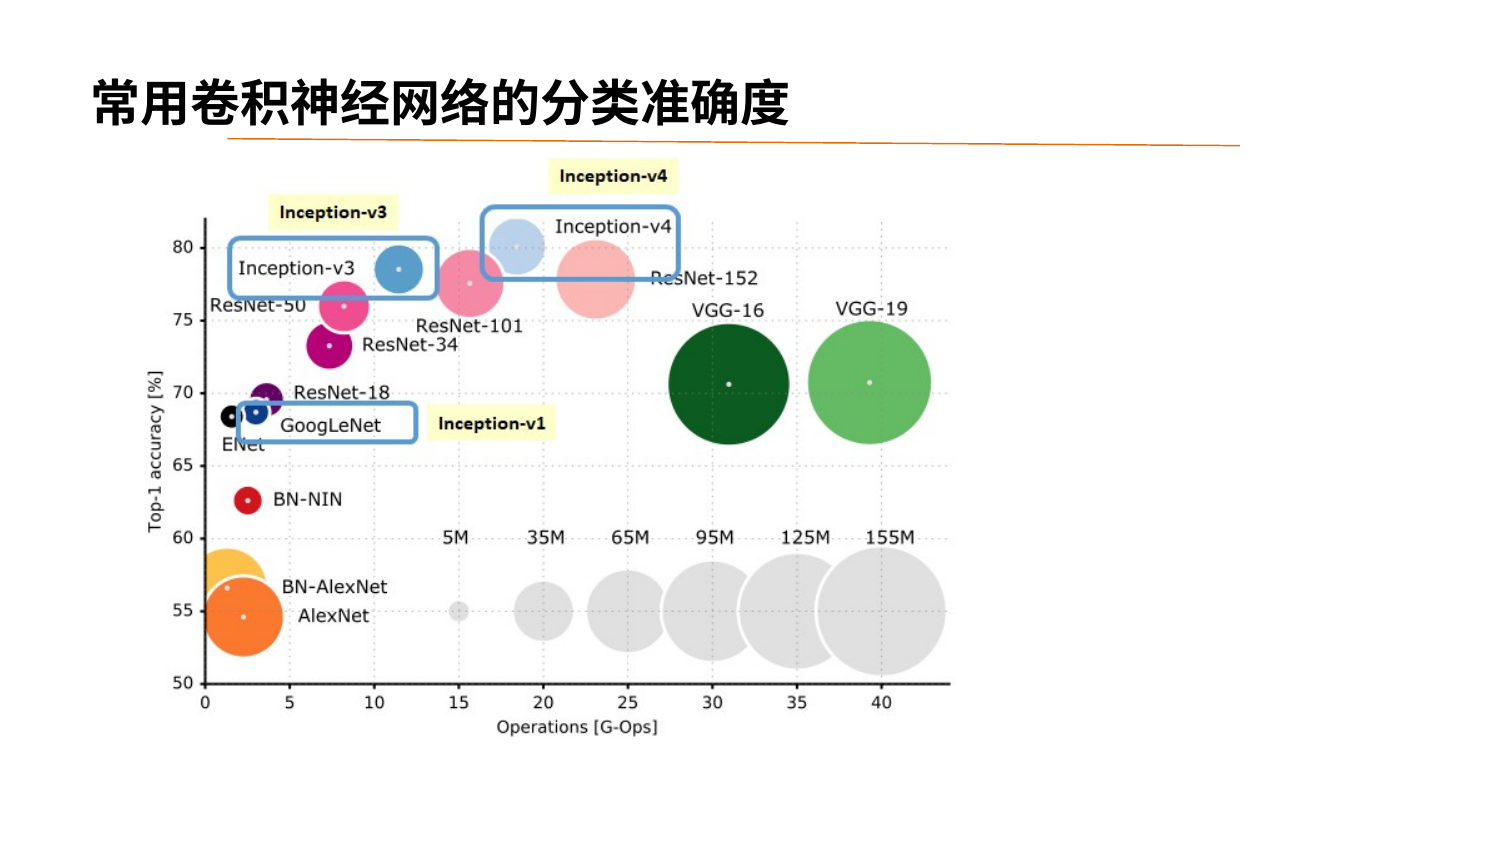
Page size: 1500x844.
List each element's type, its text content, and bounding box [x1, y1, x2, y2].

text_box [136, 157, 961, 747]
title 常用卷积神经网络的分类准确度 [87, 69, 796, 213]
